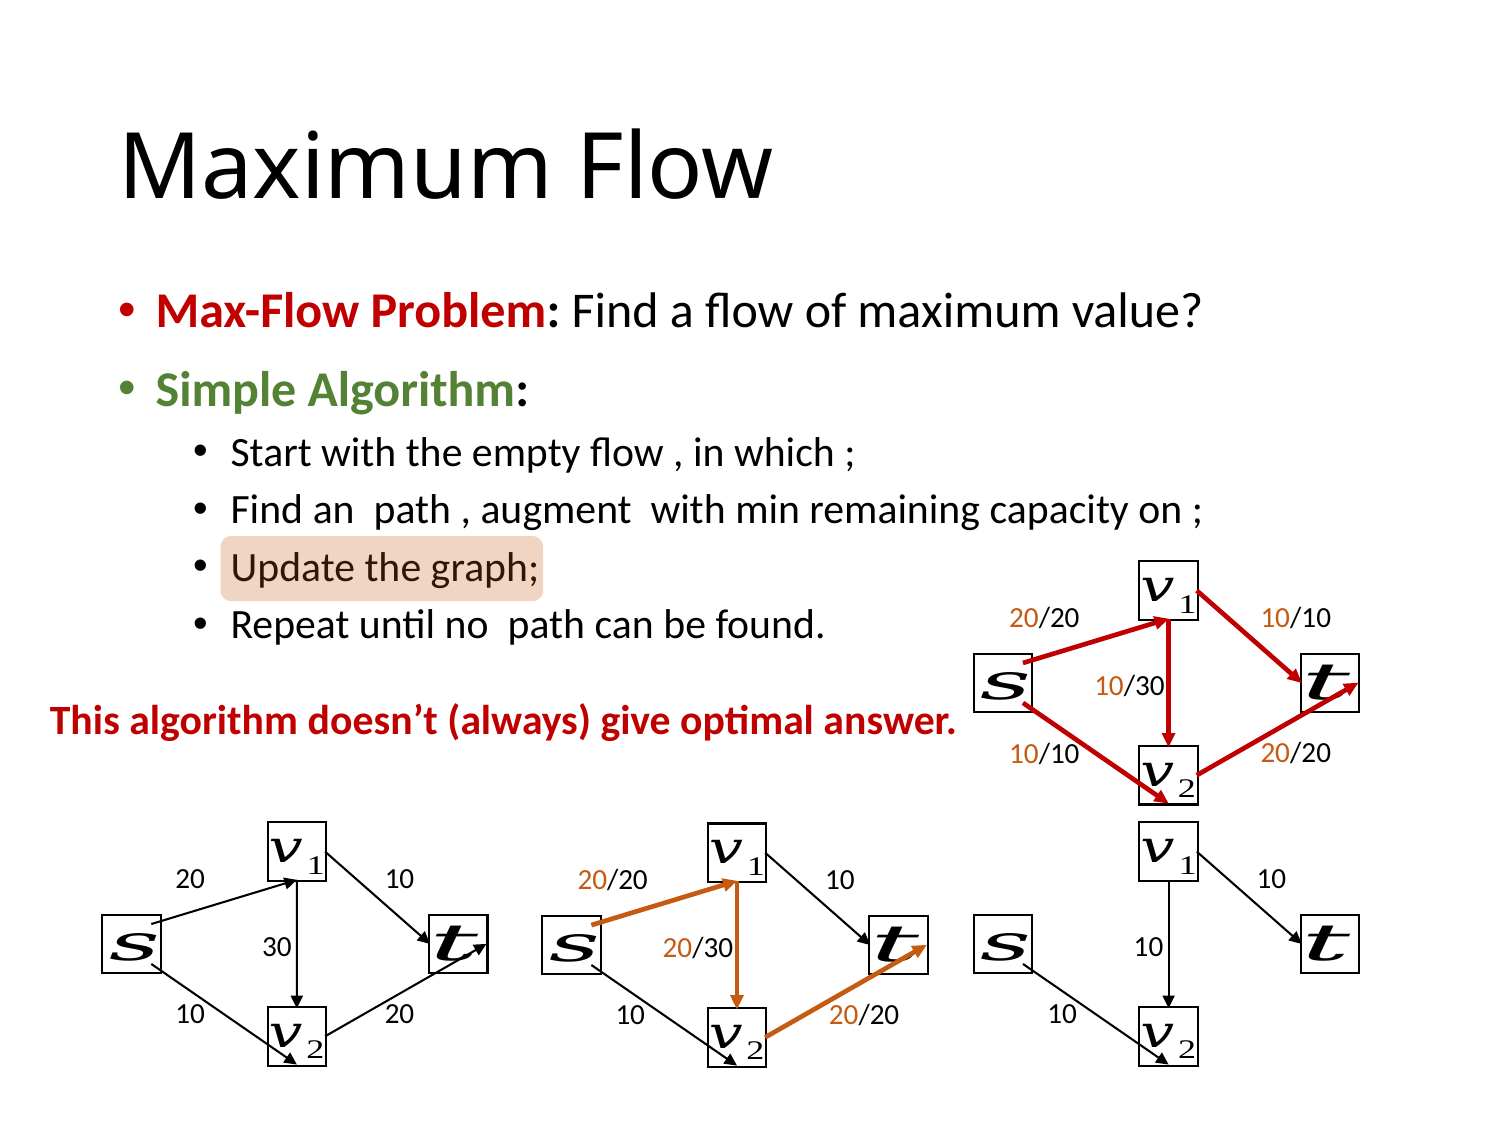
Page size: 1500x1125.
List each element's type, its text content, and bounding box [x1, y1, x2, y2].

text_box This algorithm doesn’t (always) give optimal answer. [34, 685, 973, 751]
text_box [219, 535, 545, 603]
title Maximum Flow [103, 59, 1397, 278]
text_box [974, 562, 1359, 804]
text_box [543, 824, 927, 1066]
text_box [103, 823, 487, 1065]
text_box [974, 823, 1359, 1065]
